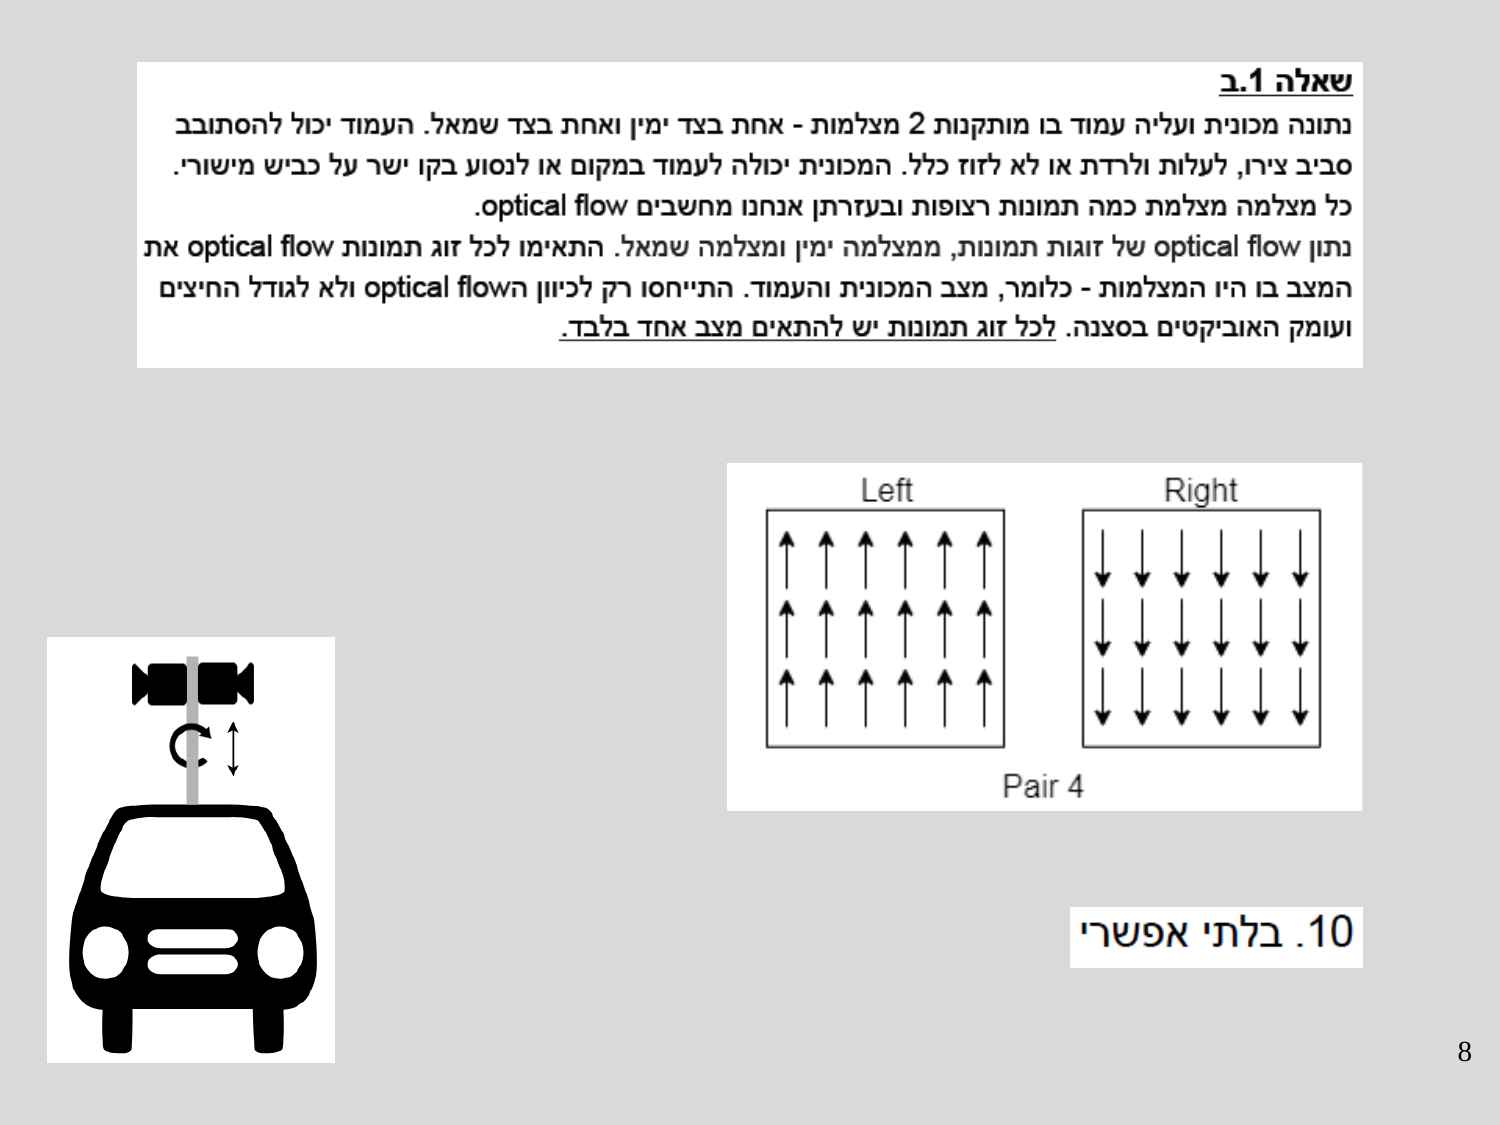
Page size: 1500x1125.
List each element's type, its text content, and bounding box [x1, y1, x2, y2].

picture [726, 463, 1363, 812]
picture [46, 637, 335, 1063]
slide_number 8 [1175, 1025, 1488, 1100]
picture [137, 62, 1363, 368]
picture [1069, 907, 1363, 968]
